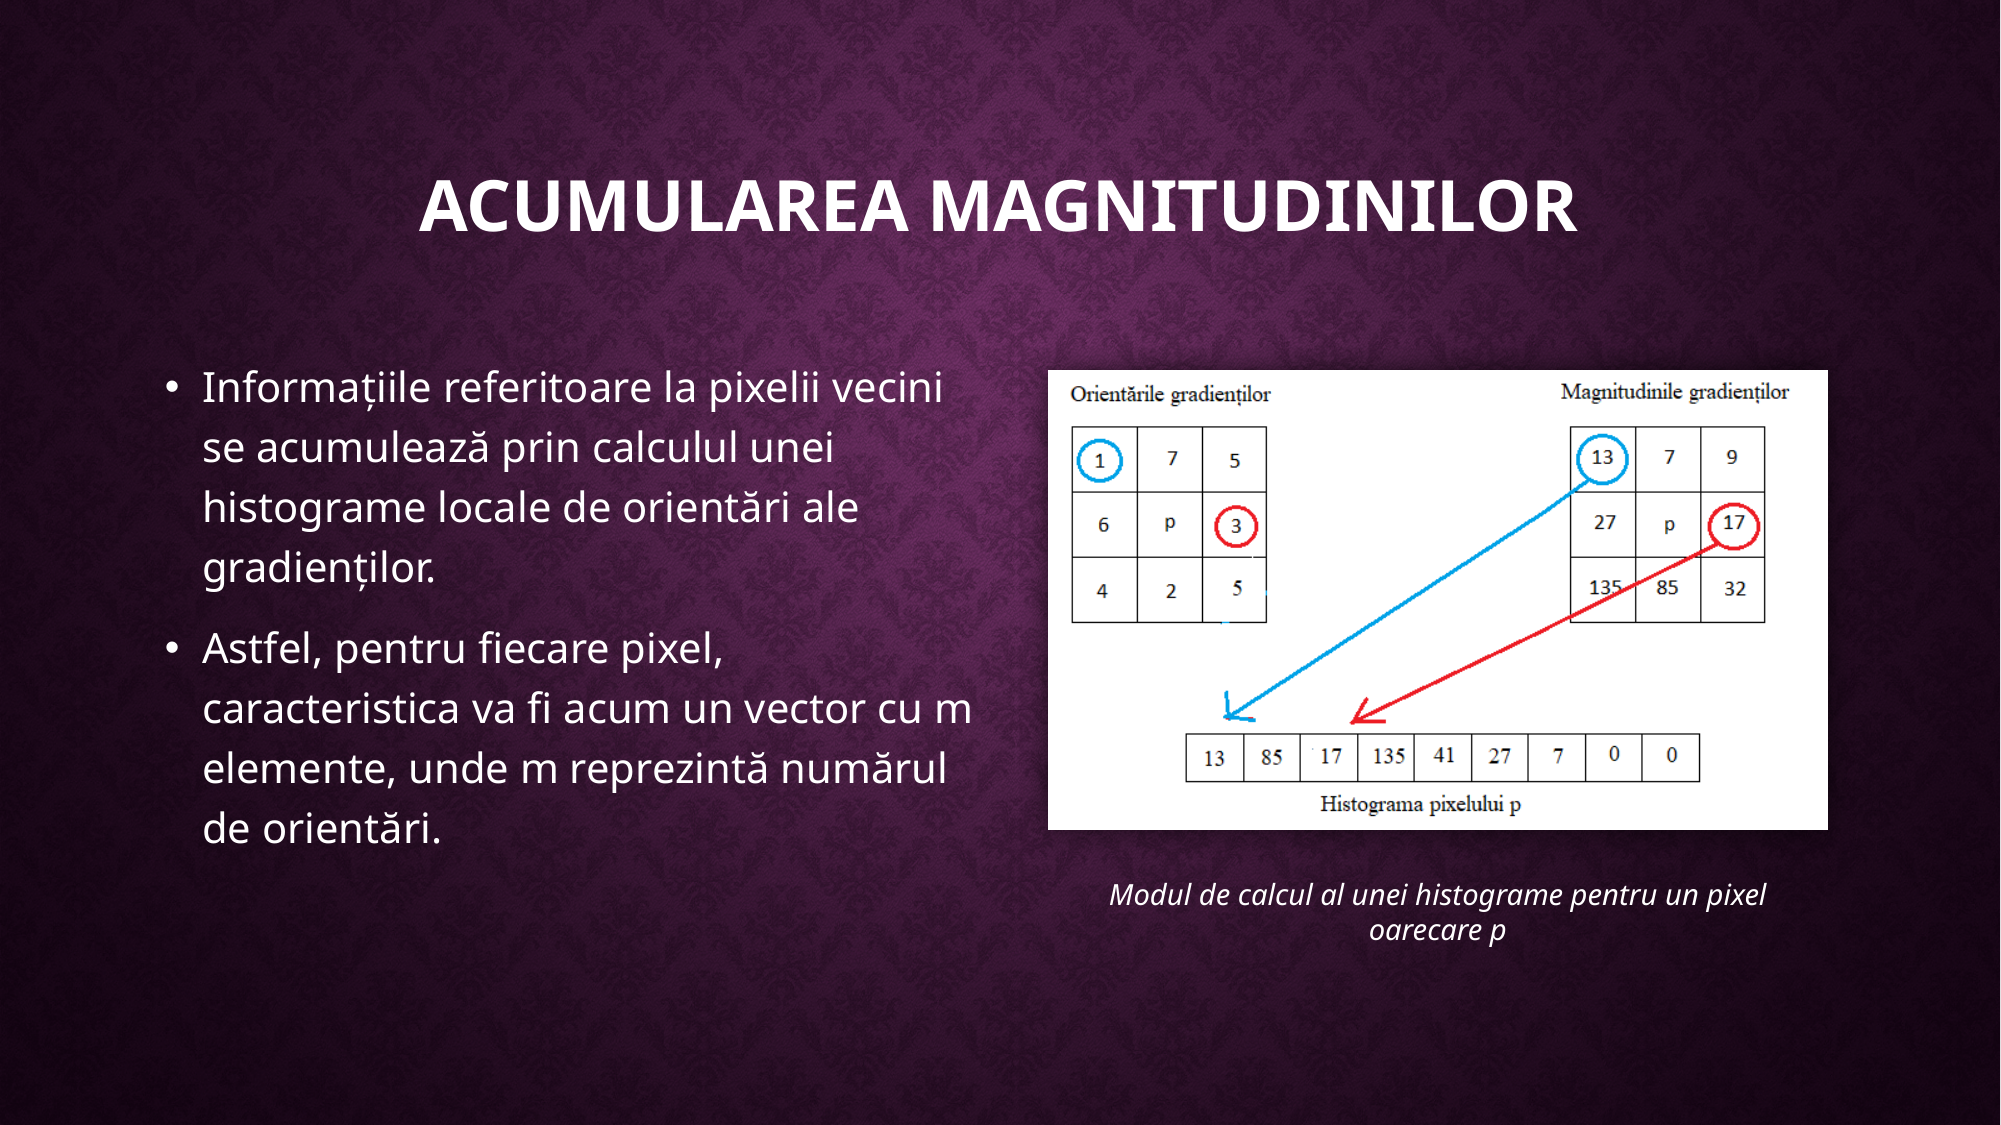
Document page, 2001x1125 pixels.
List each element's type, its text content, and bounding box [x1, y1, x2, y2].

picture [1047, 370, 1828, 831]
title Acumularea magnitudinilor [149, 99, 1849, 318]
list Informațiile referitoare la pixelii vecini se acumulează prin calculul unei histograme locale de orientări ale gradienților. Astfel, pentru fiecare pixel, caracteristica va fi acum un vector cu m elemente, unde m reprezintă numărul de orientări. [149, 343, 1000, 1011]
text_box Modul de calcul al unei histograme pentru un pixel oarecare p [1065, 868, 1810, 954]
